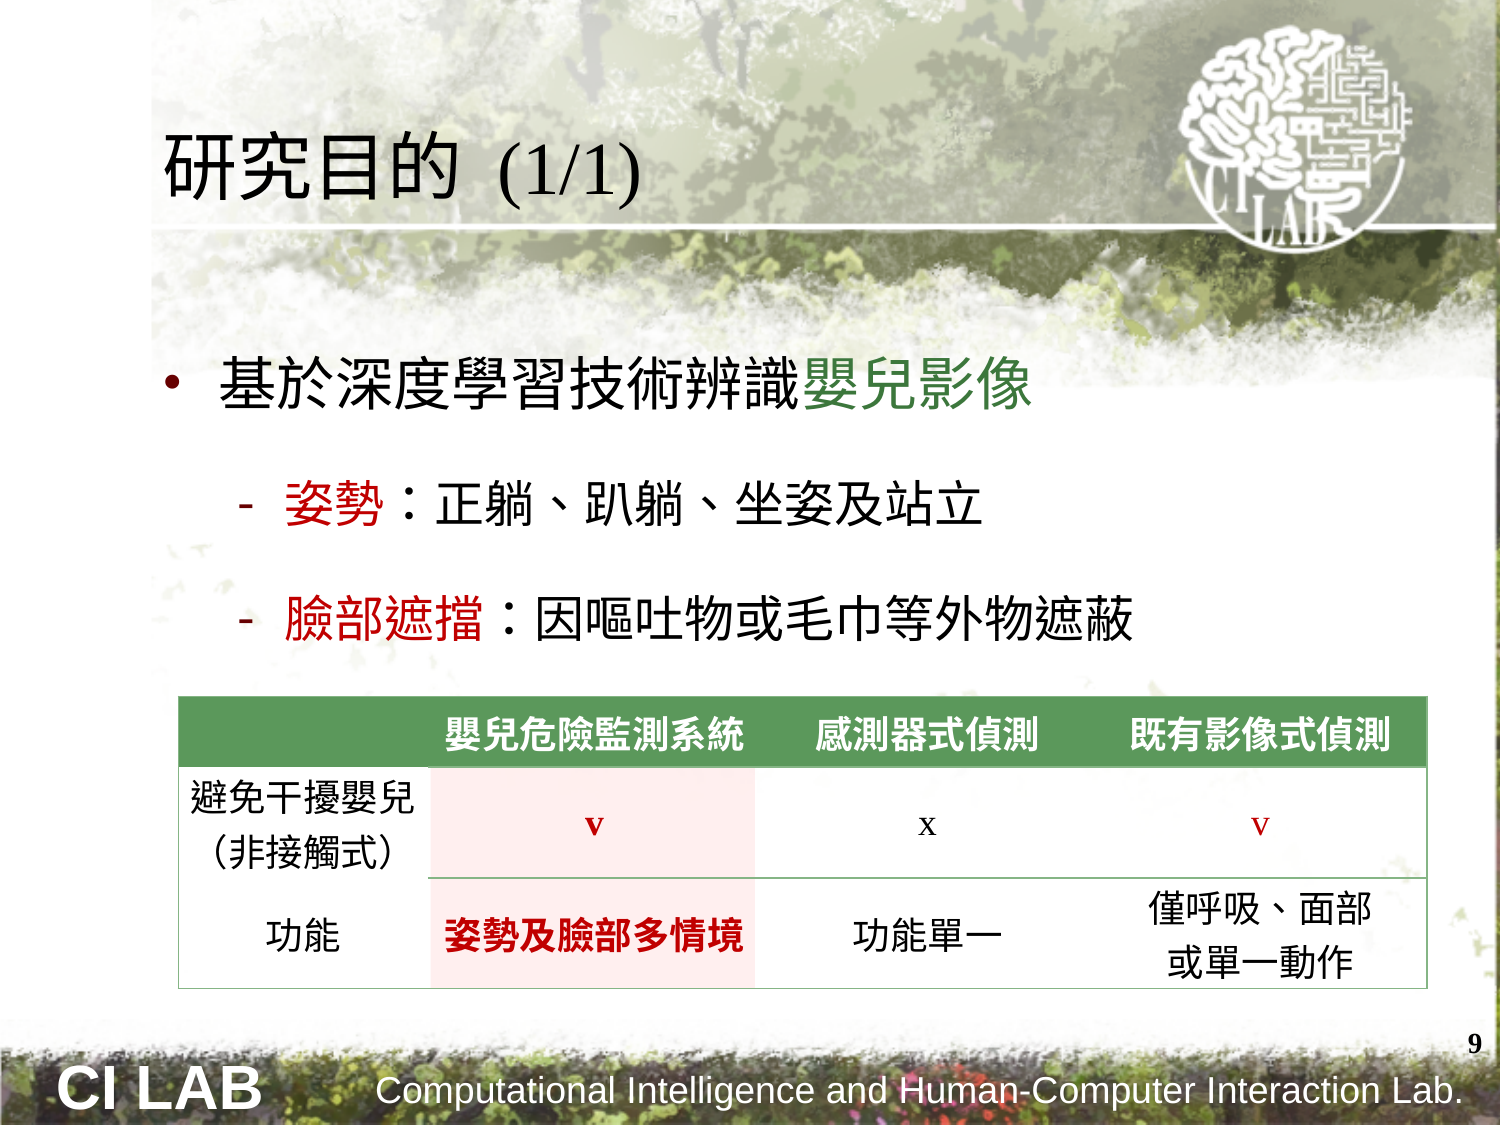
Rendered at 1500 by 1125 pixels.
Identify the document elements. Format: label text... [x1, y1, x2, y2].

table_cell 功能單一 [761, 879, 1094, 988]
picture [0, 0, 1500, 1125]
slide_number 9 [1426, 985, 1500, 1067]
table_cell 避免干擾嬰兒 （非接觸式） [179, 767, 428, 878]
table_header [179, 697, 428, 767]
table_cell v [1094, 768, 1426, 877]
table_header 既有影像式偵測 [1094, 697, 1426, 766]
title 研究目的 (1/1) [147, 31, 1448, 219]
table_header 感測器式偵測 [761, 697, 1094, 766]
table_cell 僅呼吸、面部 或單一動作 [1094, 879, 1426, 988]
table_cell 功能 [179, 878, 428, 988]
table_cell 姿勢及臉部多情境 [428, 879, 761, 988]
table_cell v [428, 768, 761, 877]
table_cell x [761, 768, 1094, 877]
text_box 基於深度學習技術辨識嬰兒影像 姿勢：正躺、趴躺、坐姿及站立 臉部遮擋：因嘔吐物或毛巾等外物遮蔽 [147, 304, 1410, 961]
table_header 嬰兒危險監測系統 [428, 697, 761, 766]
